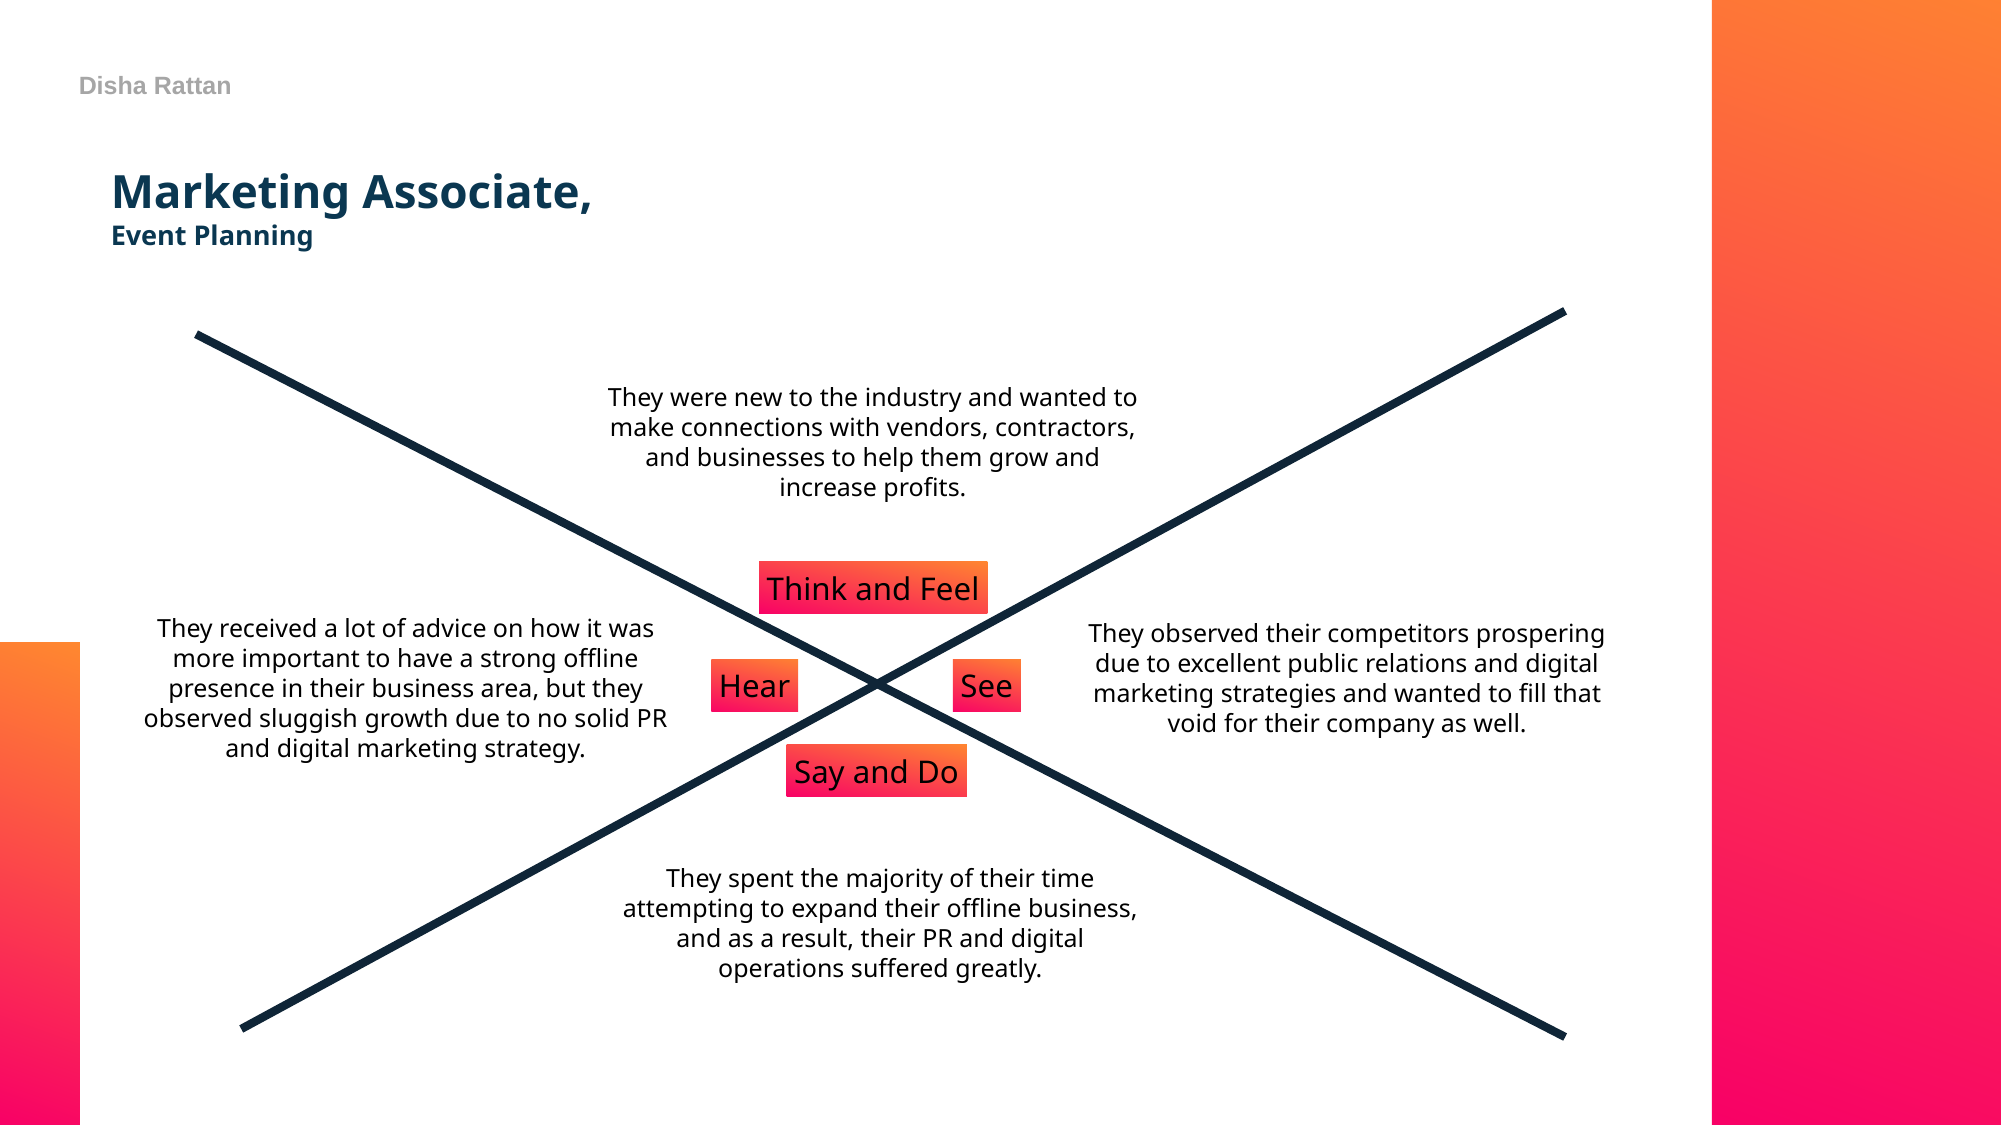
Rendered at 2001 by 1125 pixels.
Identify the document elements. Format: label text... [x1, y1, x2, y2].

text_box Say and Do [786, 744, 967, 797]
text_box They spent the majority of their time attempting to expand their offline business, and as a result, their PR and digital operations suffered greatly. [606, 854, 1155, 990]
text_box They received a lot of advice on how it was more important to have a strong offline presence in their business area, but they observed sluggish growth due to no solid PR and digital marketing strategy. [132, 605, 680, 770]
text_box Hear [711, 659, 799, 712]
text_box [0, 642, 80, 1125]
text_box Marketing Associate, Event Planning [103, 155, 709, 258]
text_box [1711, 0, 2000, 1125]
text_box See [952, 659, 1021, 712]
text_box Think and Feel [759, 561, 988, 614]
text_box They were new to the industry and wanted to make connections with vendors, contractors, and businesses to help them grow and increase profits. [599, 374, 1147, 509]
text_box They observed their competitors prospering due to excellent public relations and digital marketing strategies and wanted to fill that void for their company as well. [1073, 610, 1622, 745]
